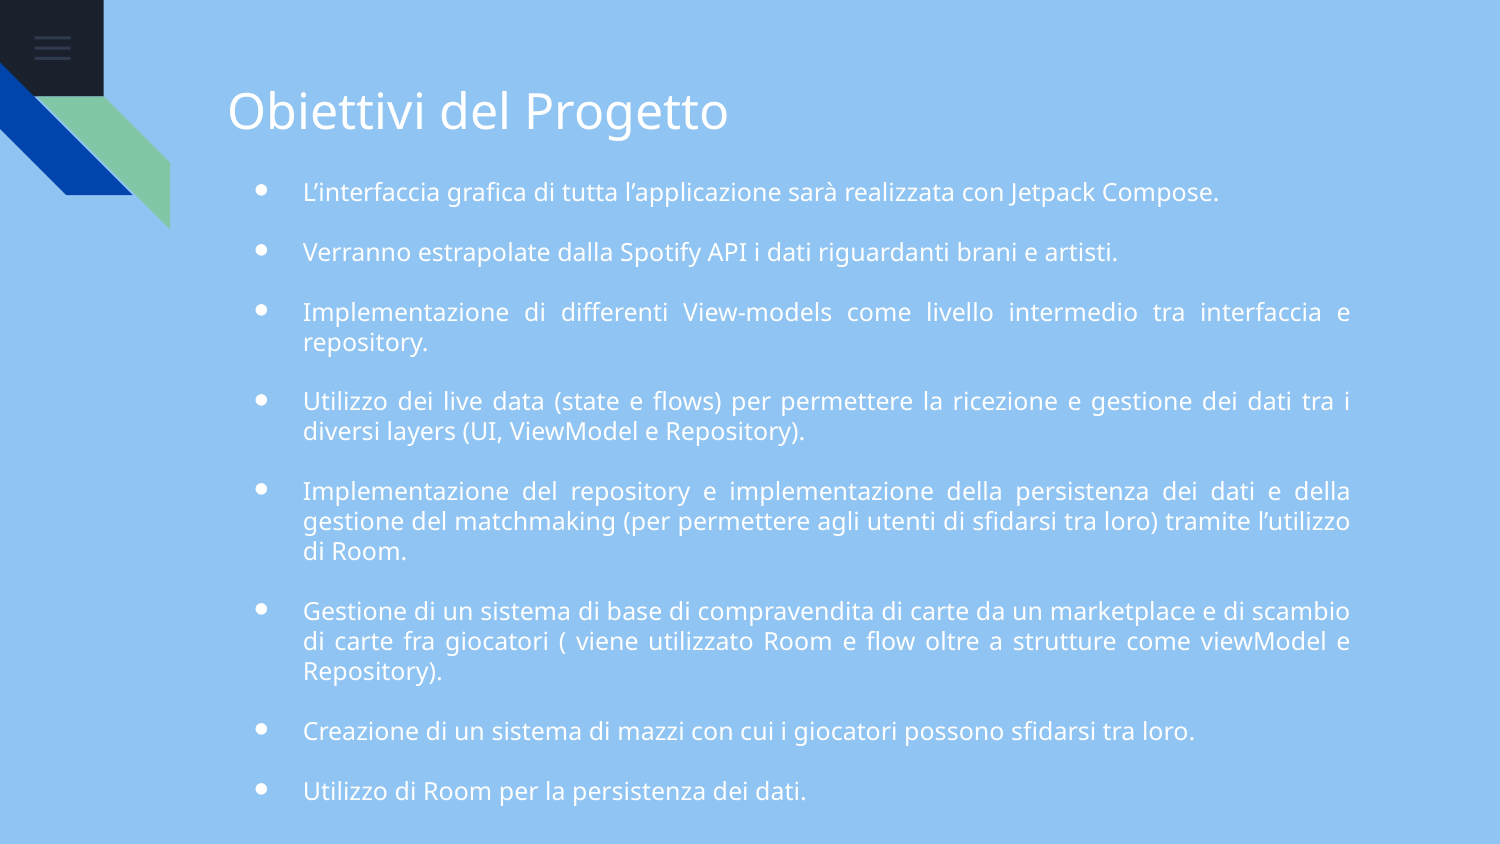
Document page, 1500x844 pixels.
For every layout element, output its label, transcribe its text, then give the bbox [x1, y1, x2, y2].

list L’interfaccia grafica di tutta l’applicazione sarà realizzata con Jetpack Compose. Verranno estrapolate dalla Spotify API i dati riguardanti brani e artisti. Implementazione di differenti View-models come livello intermedio tra interfaccia e repository. Utilizzo dei live data (state e flows) per permettere la ricezione e gestione dei dati tra i diversi layers (UI, ViewModel e Repository). Implementazione del repository e implementazione della persistenza dei dati e della gestione del matchmaking (per permettere agli utenti di sfidarsi tra loro) tramite l’utilizzo di Room. Gestione di un sistema di base di compravendita di carte da un marketplace e di scambio di carte fra giocatori ( viene utilizzato Room e flow oltre a strutture come viewModel e Repository). Creazione di un sistema di mazzi con cui i giocatori possono sfidarsi tra loro. Utilizzo di Room per la persistenza dei dati. [212, 161, 1368, 821]
title Obiettivi del Progetto [212, 64, 1368, 161]
